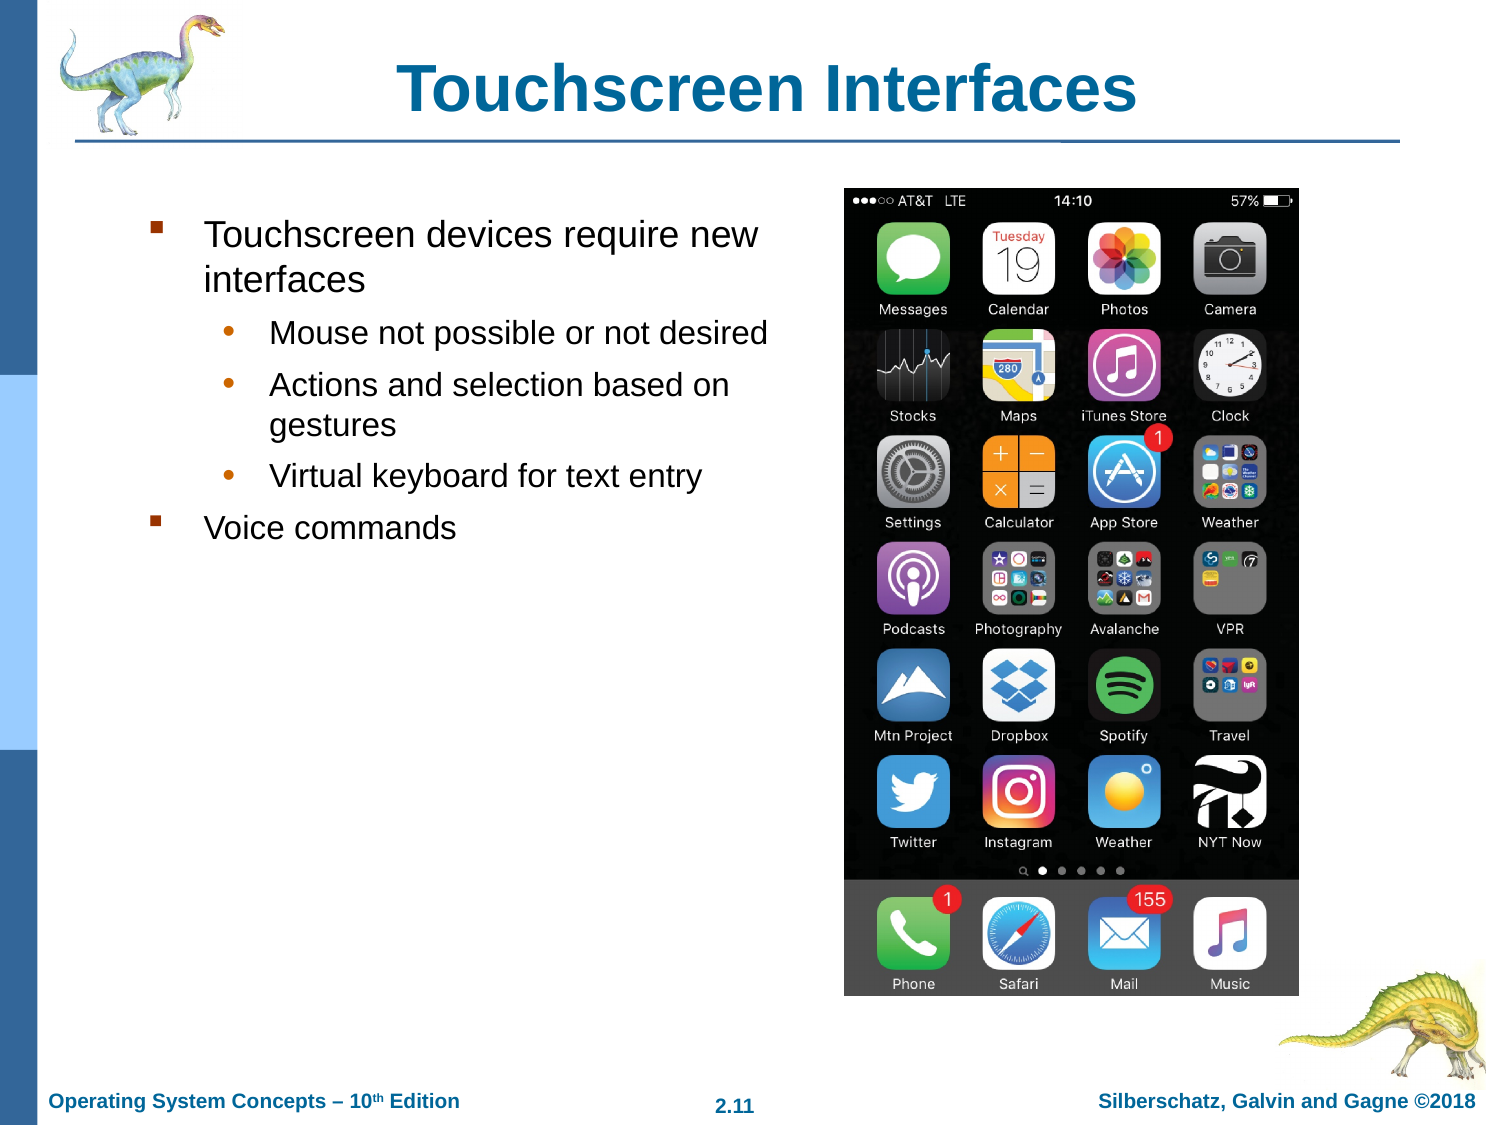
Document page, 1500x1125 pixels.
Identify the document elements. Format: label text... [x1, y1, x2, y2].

list Touchscreen devices require new interfaces Mouse not possible or not desired Actions and selection based on gestures Virtual keyboard for text entry Voice commands [132, 202, 809, 946]
title Touchscreen Interfaces [134, 37, 1401, 132]
picture [46, 0, 243, 149]
picture [844, 188, 1486, 1090]
